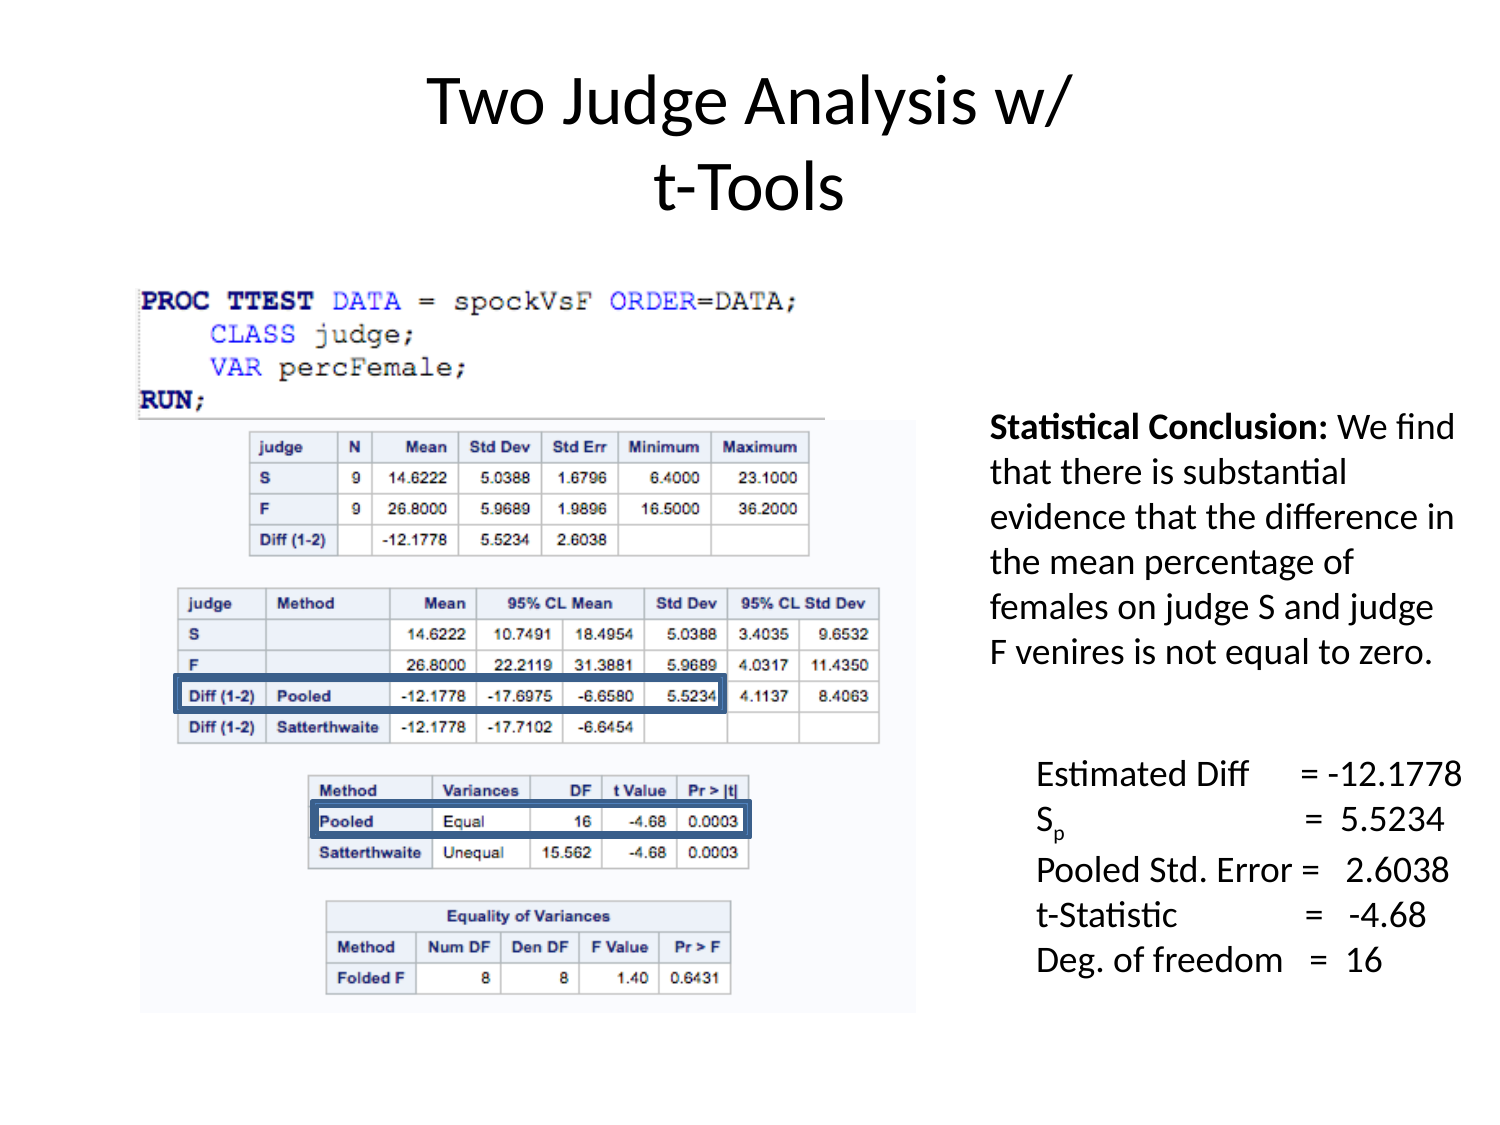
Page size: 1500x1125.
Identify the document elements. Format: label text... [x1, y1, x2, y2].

text_box Estimated Diff = -12.1778 Sp = 5.5234 Pooled Std. Error = 2.6038 t-Statistic = -4.68 Deg. of freedom = 16 [1021, 741, 1478, 987]
text_box Statistical Conclusion: We find that there is substantial evidence that the difference in the mean percentage of females on judge S and judge F venires is not equal to zero. [975, 394, 1475, 680]
title Two Judge Analysis w/ t-Tools [75, 45, 1425, 233]
picture [134, 288, 917, 1013]
